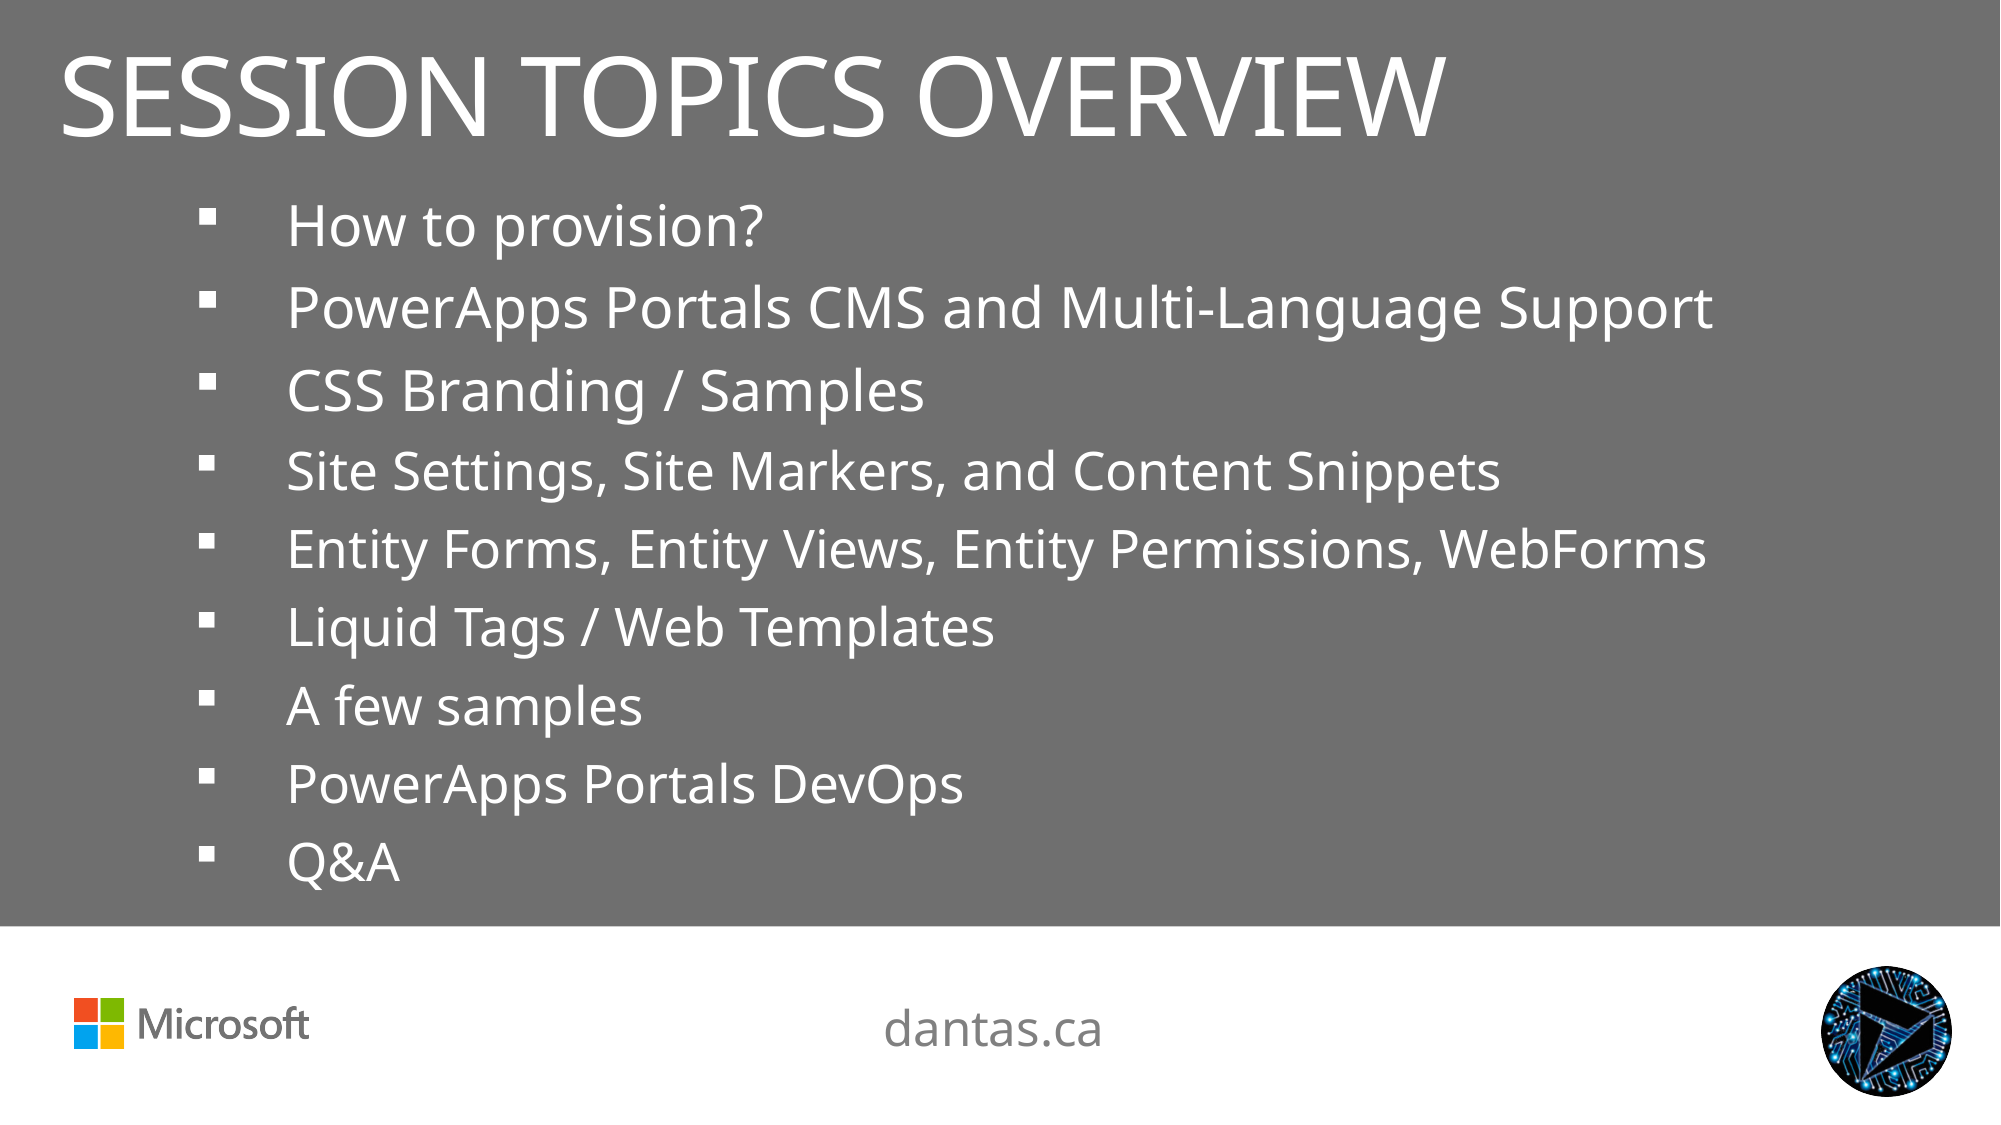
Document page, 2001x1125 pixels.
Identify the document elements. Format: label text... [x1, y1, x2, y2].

picture [1820, 966, 1952, 1097]
text_box dantas.ca [705, 981, 1282, 1082]
picture [74, 998, 309, 1049]
text_box How to provision? PowerApps Portals CMS and Multi-Language Support CSS Branding / Samples Site Settings, Site Markers, and Content Snippets Entity Forms, Entity Views, Entity Permissions, WebForms Liquid Tags / Web Templates A few samples PowerApps Portals DevOps Q&A [179, 100, 1808, 953]
title Session Topics Overview [34, 11, 1750, 232]
